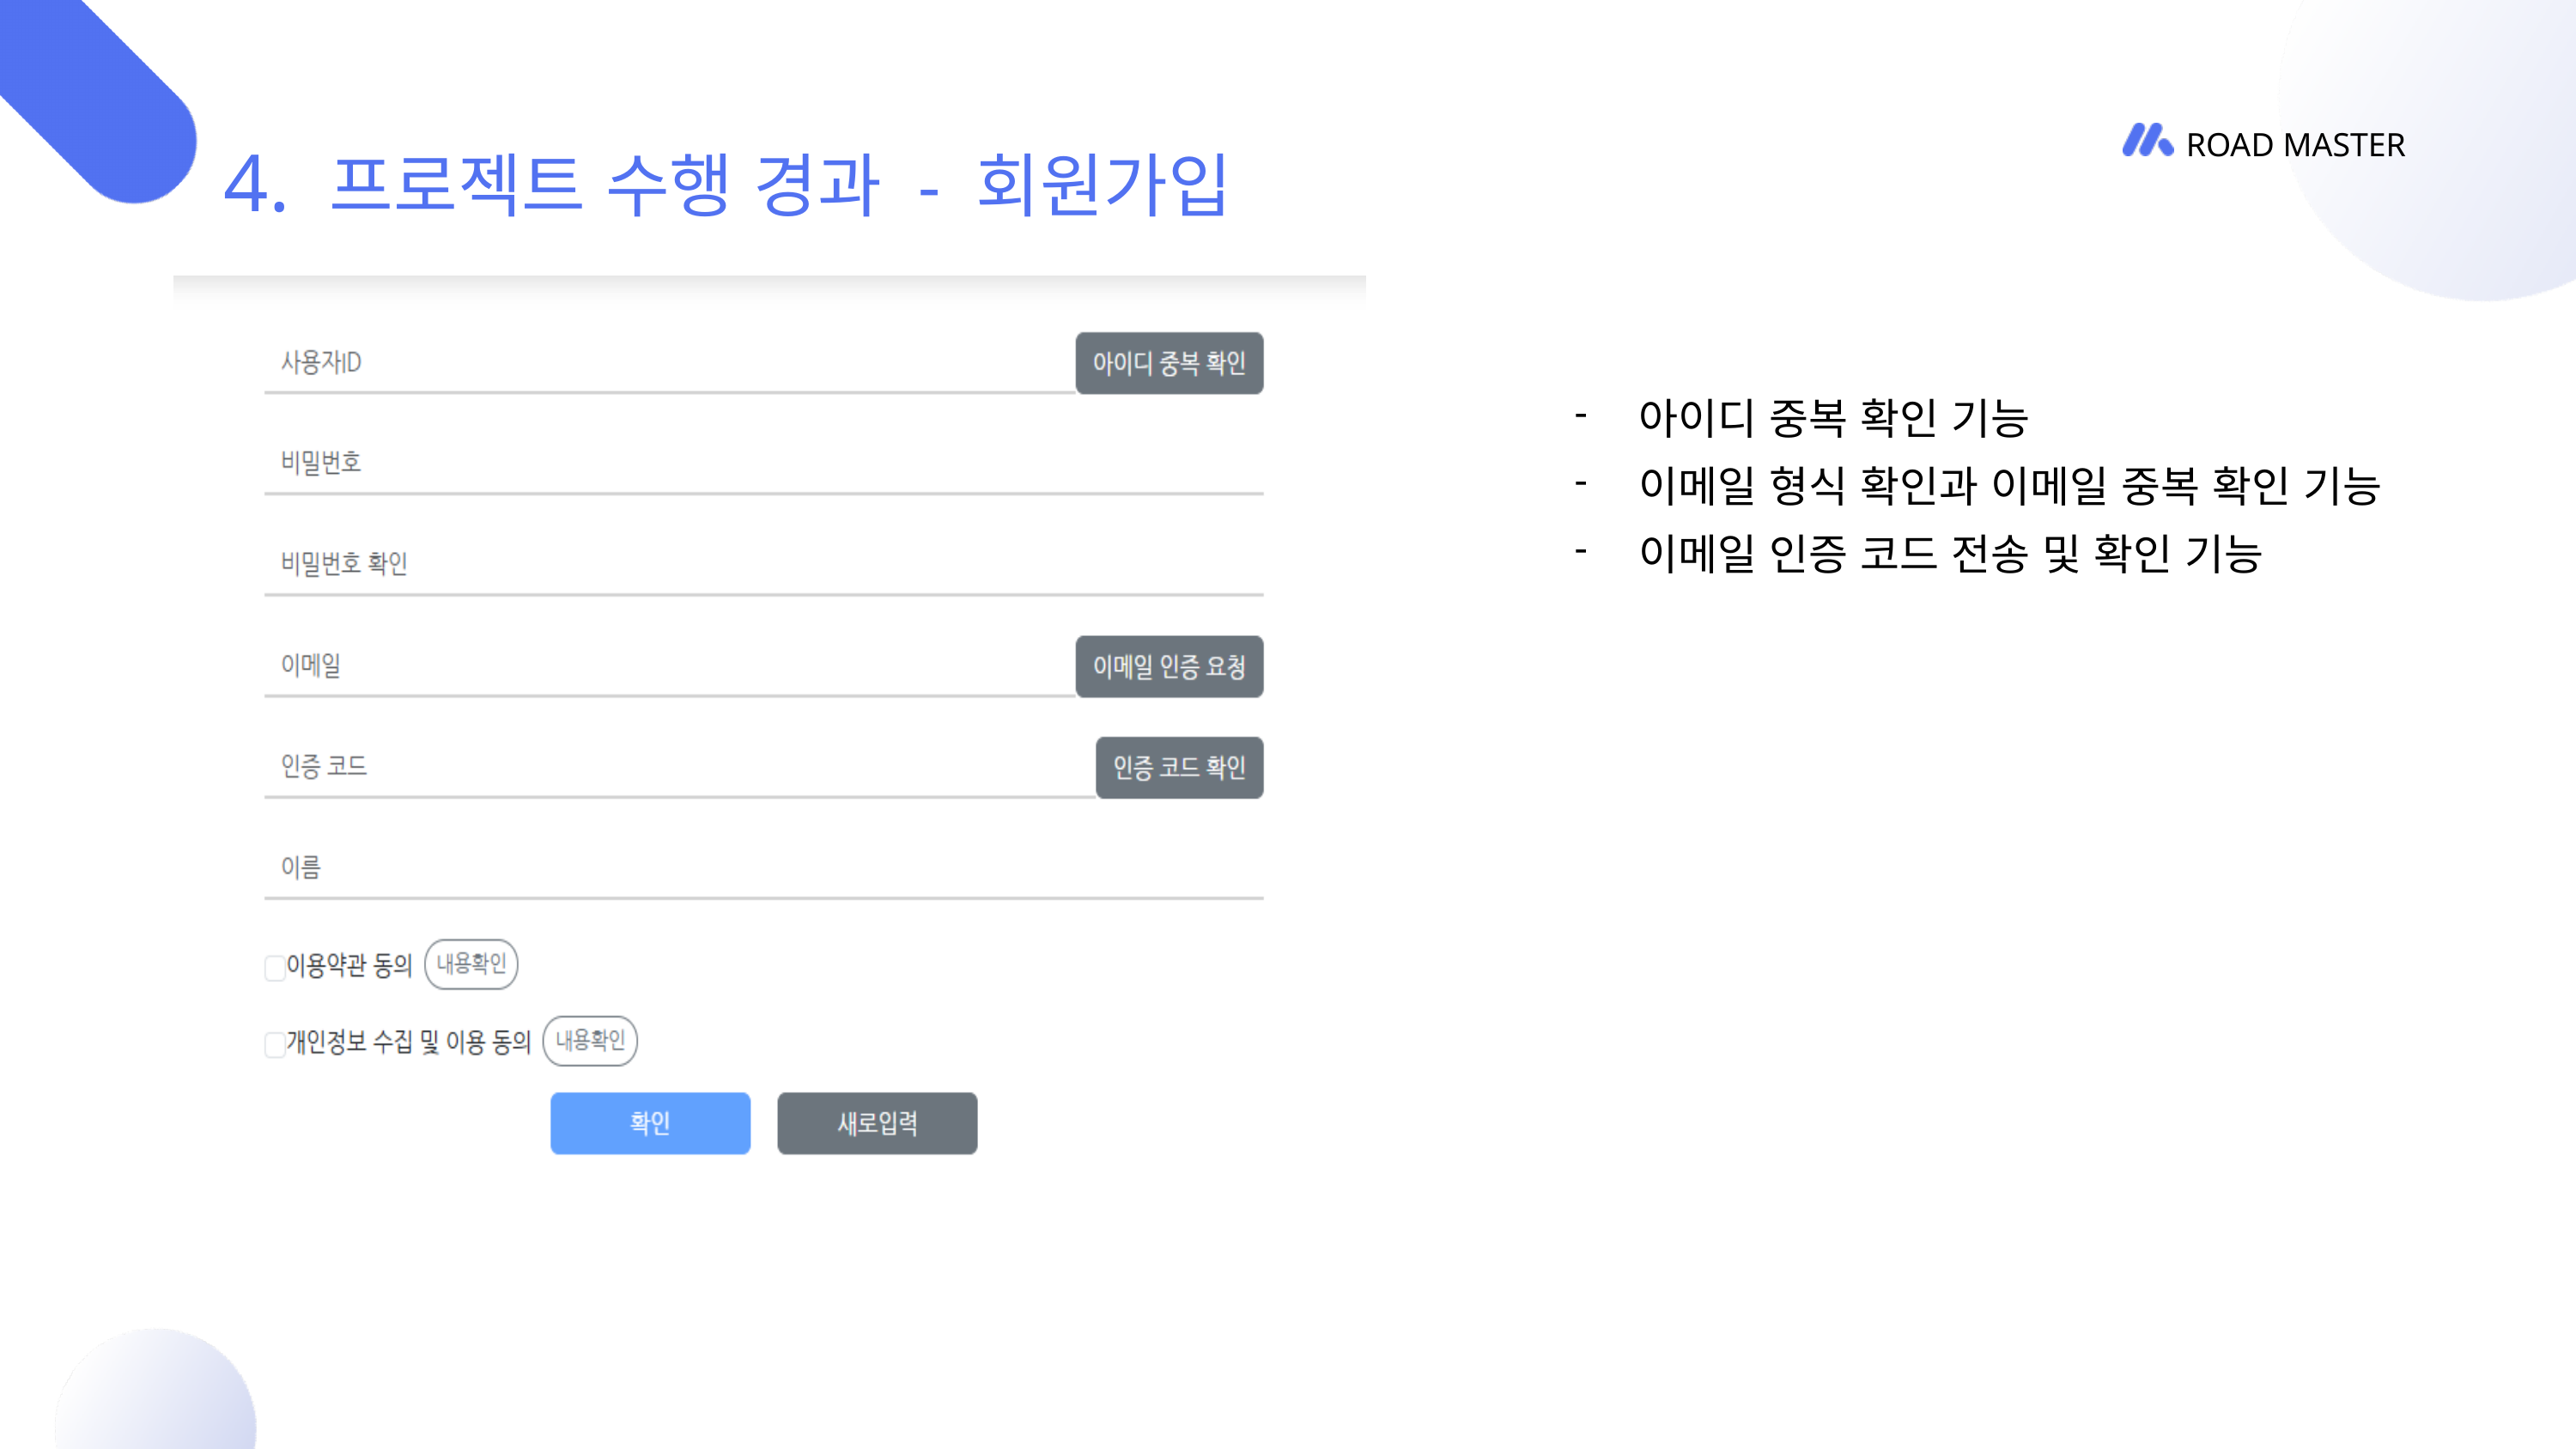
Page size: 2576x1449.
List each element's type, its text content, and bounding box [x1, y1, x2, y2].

text_box 4. 프로젝트 수행 경과 - 회원가입 [223, 118, 1500, 227]
text_box 아이디 중복 확인 기능 이메일 형식 확인과 이메일 중복 확인 기능 이메일 인증 코드 전송 및 확인 기능 [1574, 374, 2576, 582]
picture [2278, 0, 2576, 301]
picture [2123, 123, 2174, 156]
picture [55, 1328, 257, 1449]
picture [0, 0, 239, 228]
picture [173, 276, 1366, 1292]
text_box ROAD MASTER [2185, 118, 2274, 163]
